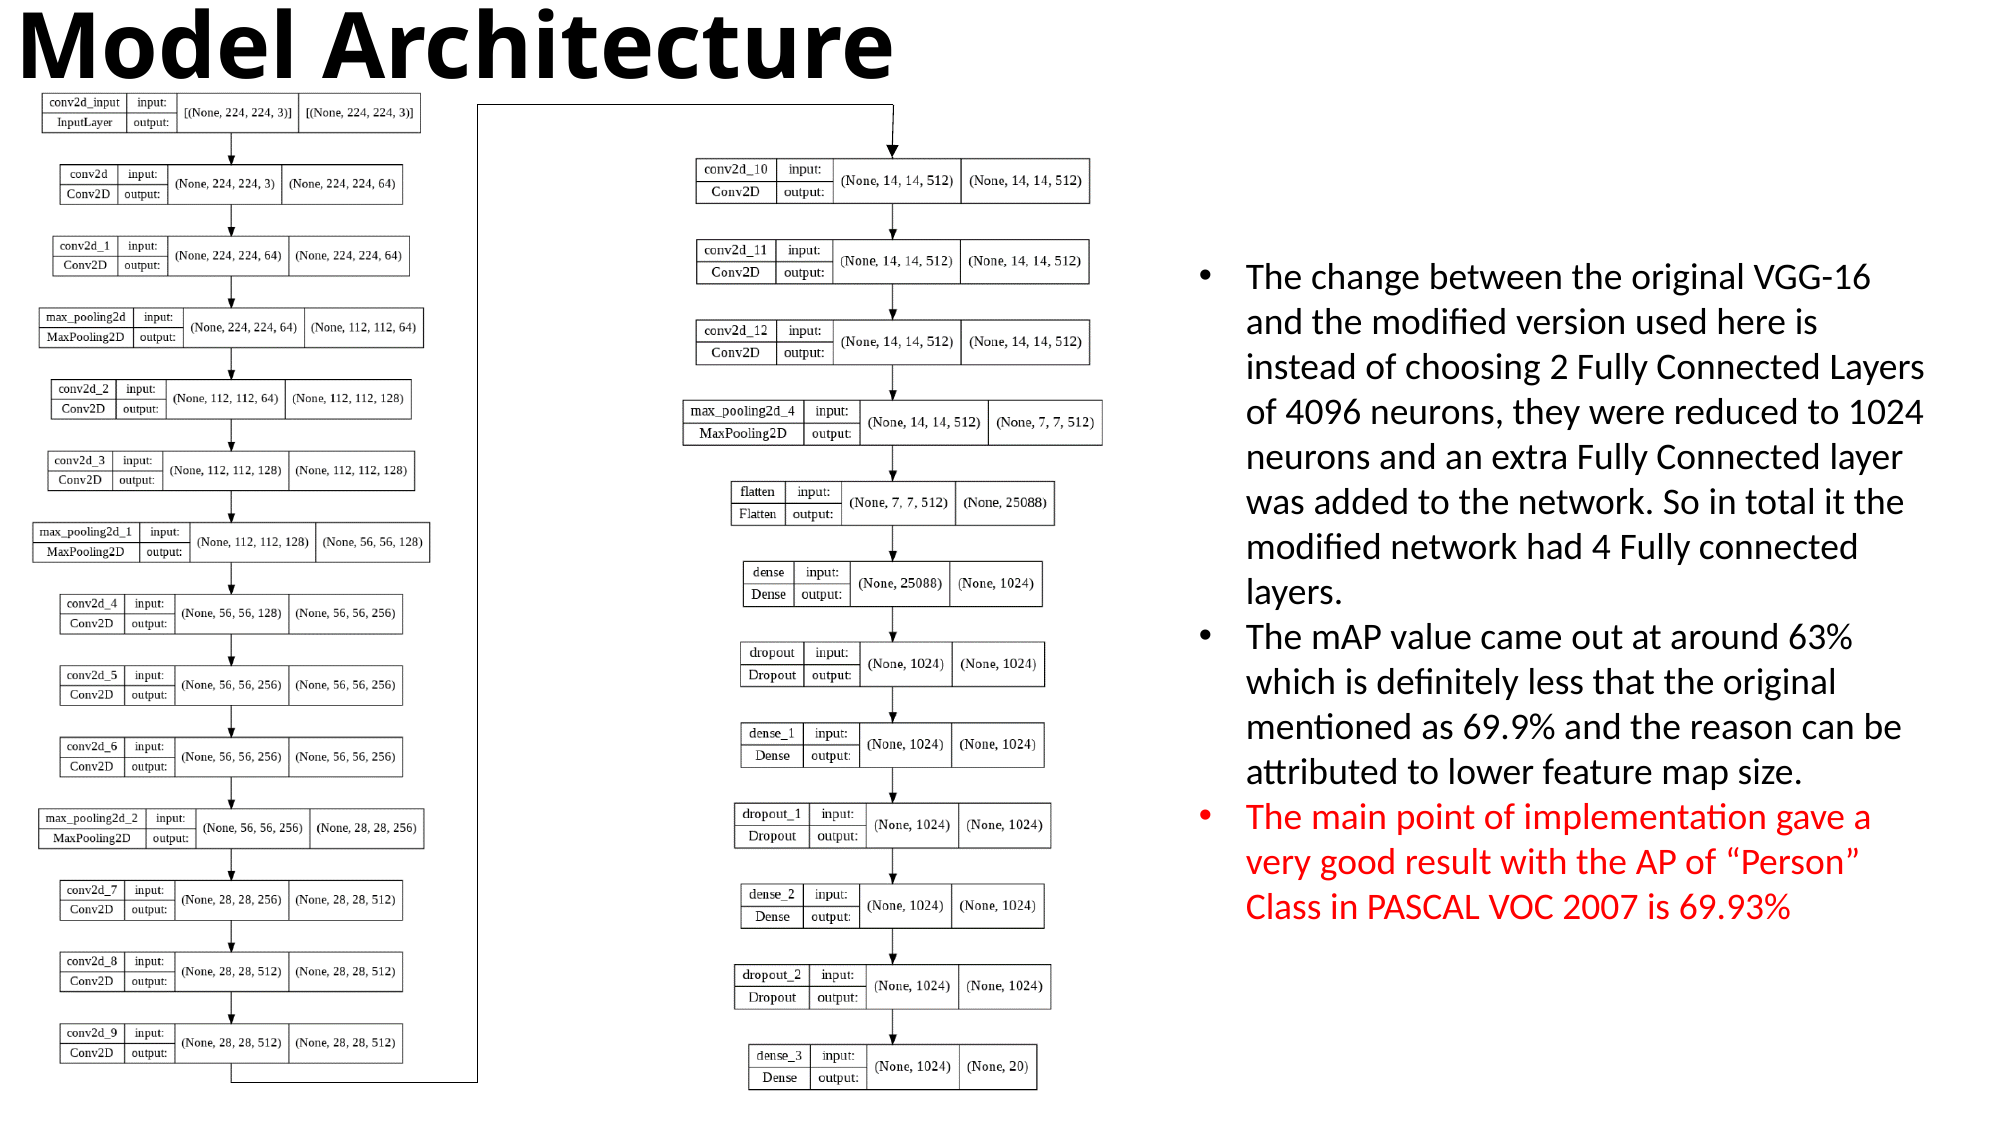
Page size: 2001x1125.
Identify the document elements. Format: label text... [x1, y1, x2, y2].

title Model Architecture [0, 0, 1725, 158]
text_box The change between the original VGG-16 and the modified version used here is instead of choosing 2 Fully Connected Layers of 4096 neurons, they were reduced to 1024 neurons and an extra Fully Connected layer was added to the network. So in total it the modified network had 4 Fully connected layers. The mAP value came out at around 63% which is definitely less that the original mentioned as 69.9% and the reason can be attributed to lower feature map size. The main point of implementation gave a very good result with the AP of “Person” Class in PASCAL VOC 2007 is 69.93% [1184, 244, 1948, 934]
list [665, 157, 1119, 1093]
picture [29, 89, 433, 1083]
